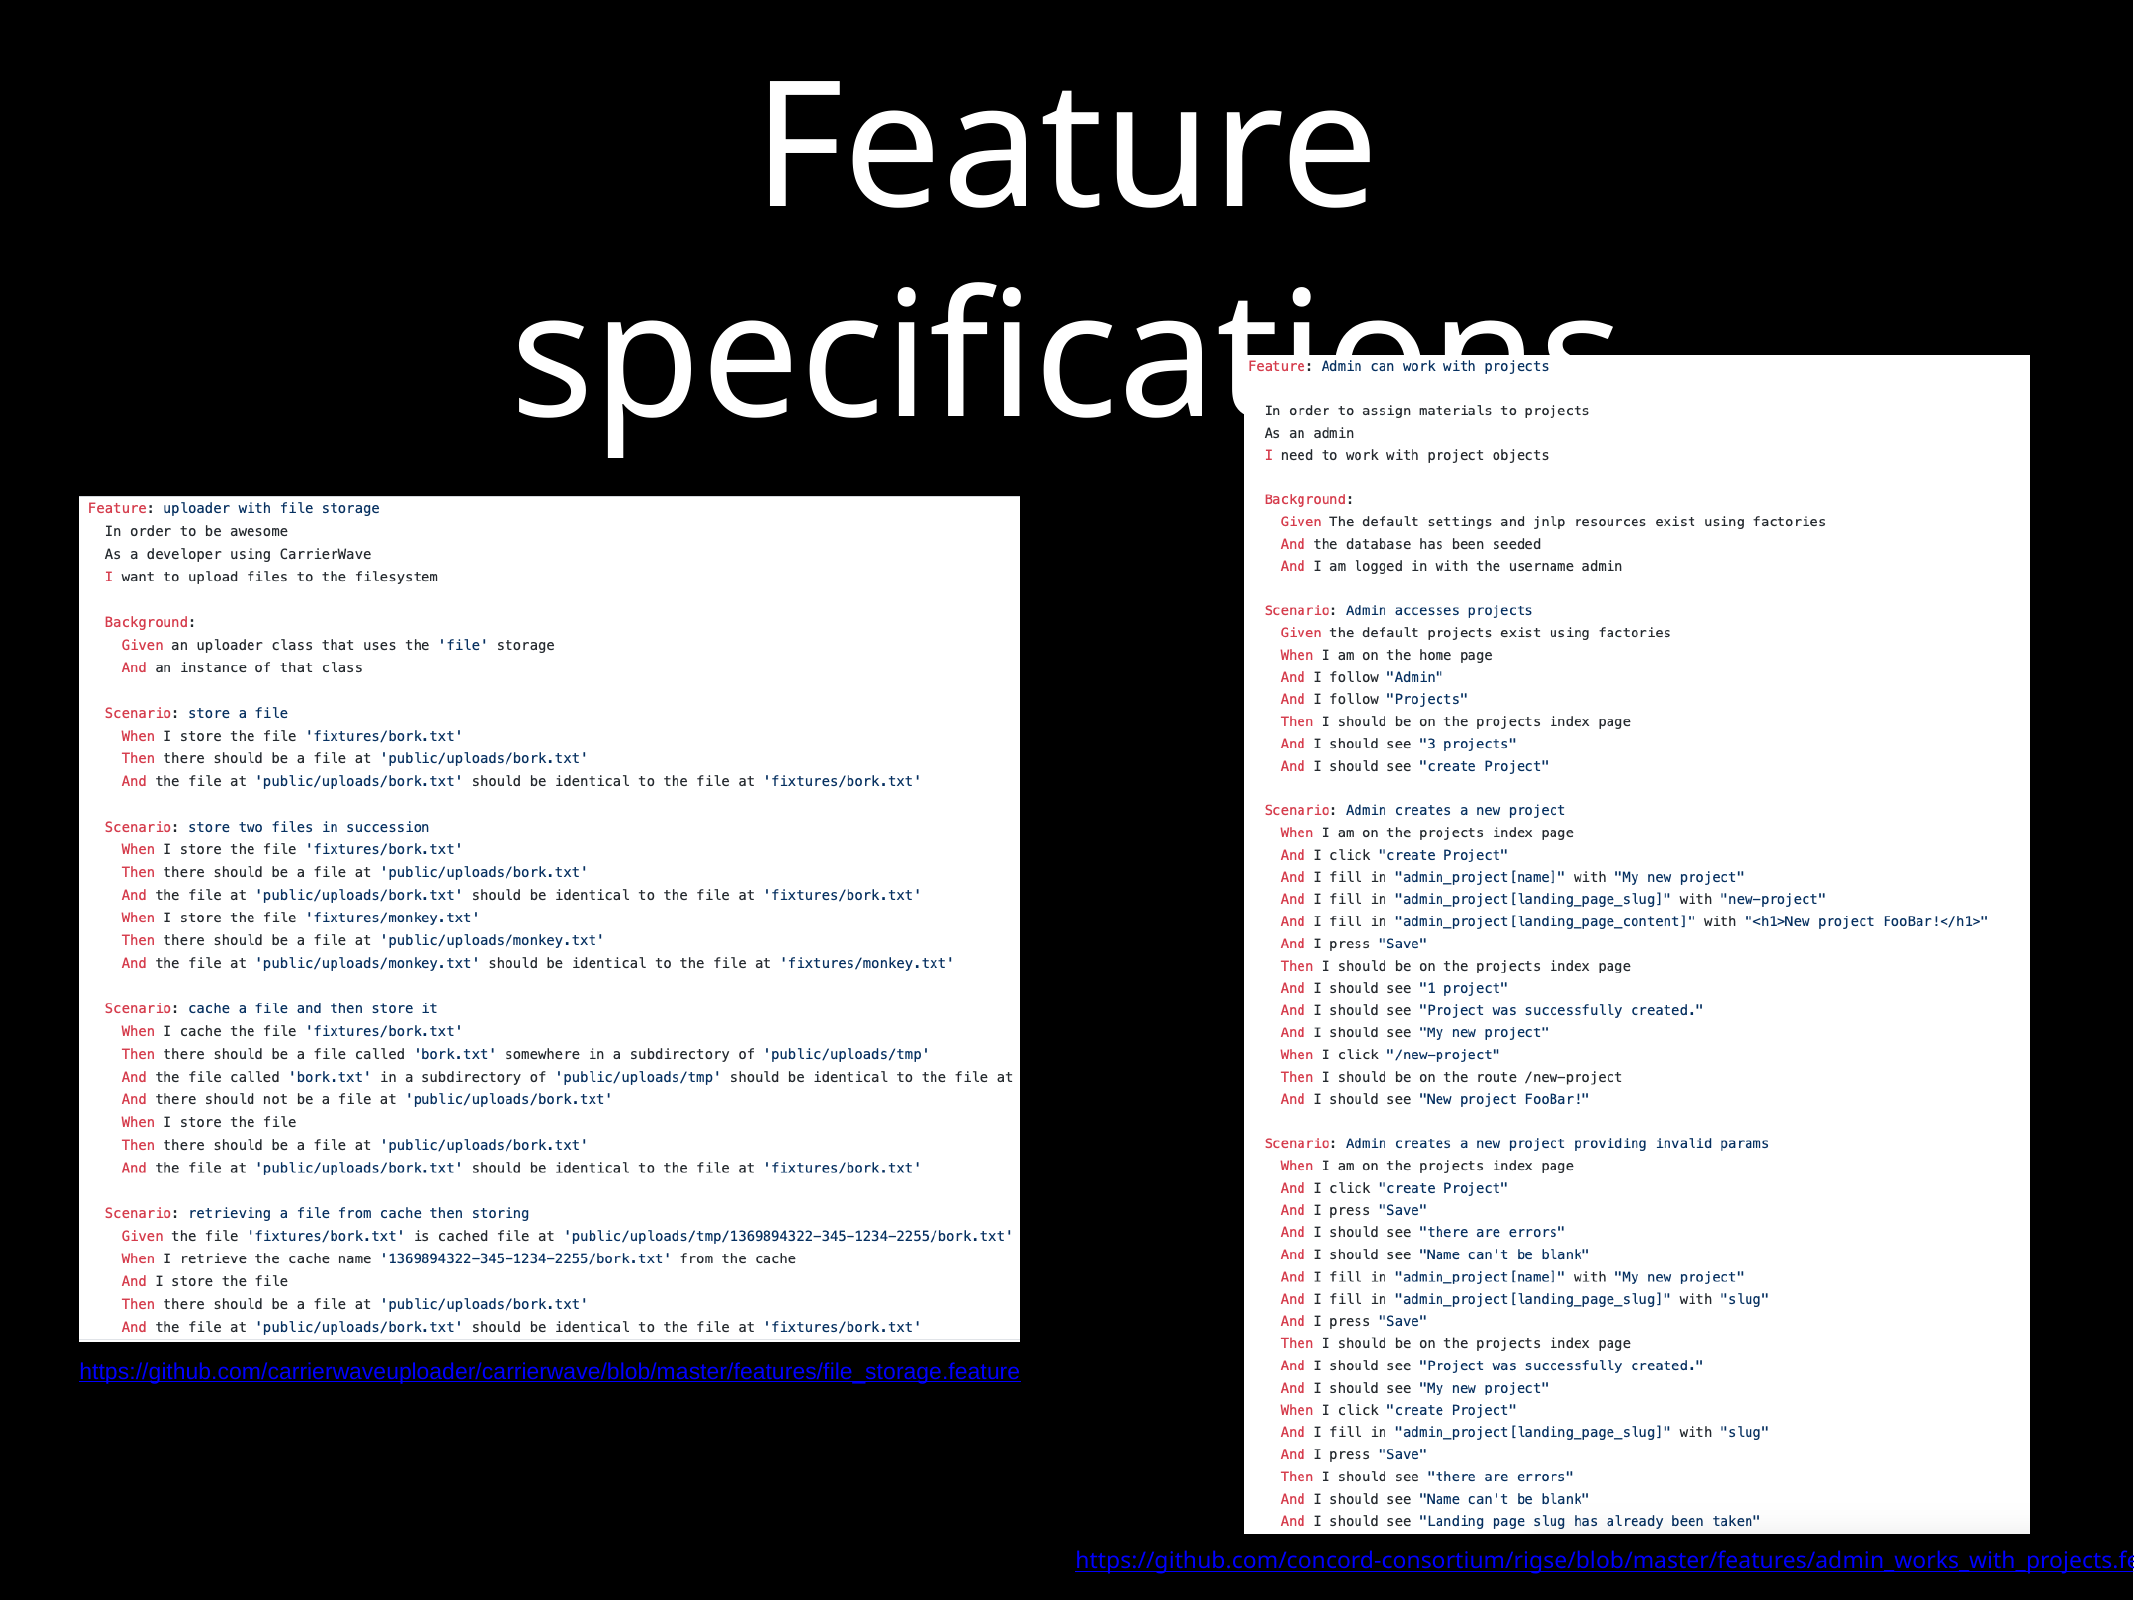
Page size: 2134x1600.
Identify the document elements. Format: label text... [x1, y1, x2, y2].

picture [1244, 355, 2030, 1534]
text_box https://github.com/carrierwaveuploader/carrierwave/blob/master/features/file_storage.feature [71, 1348, 1030, 1393]
title Feature specifications [207, 41, 1926, 443]
picture [79, 496, 1021, 1343]
text_box https://github.com/concord-consortium/rigse/blob/master/features/admin_works_with_projects.feature [1067, 1537, 2134, 1586]
